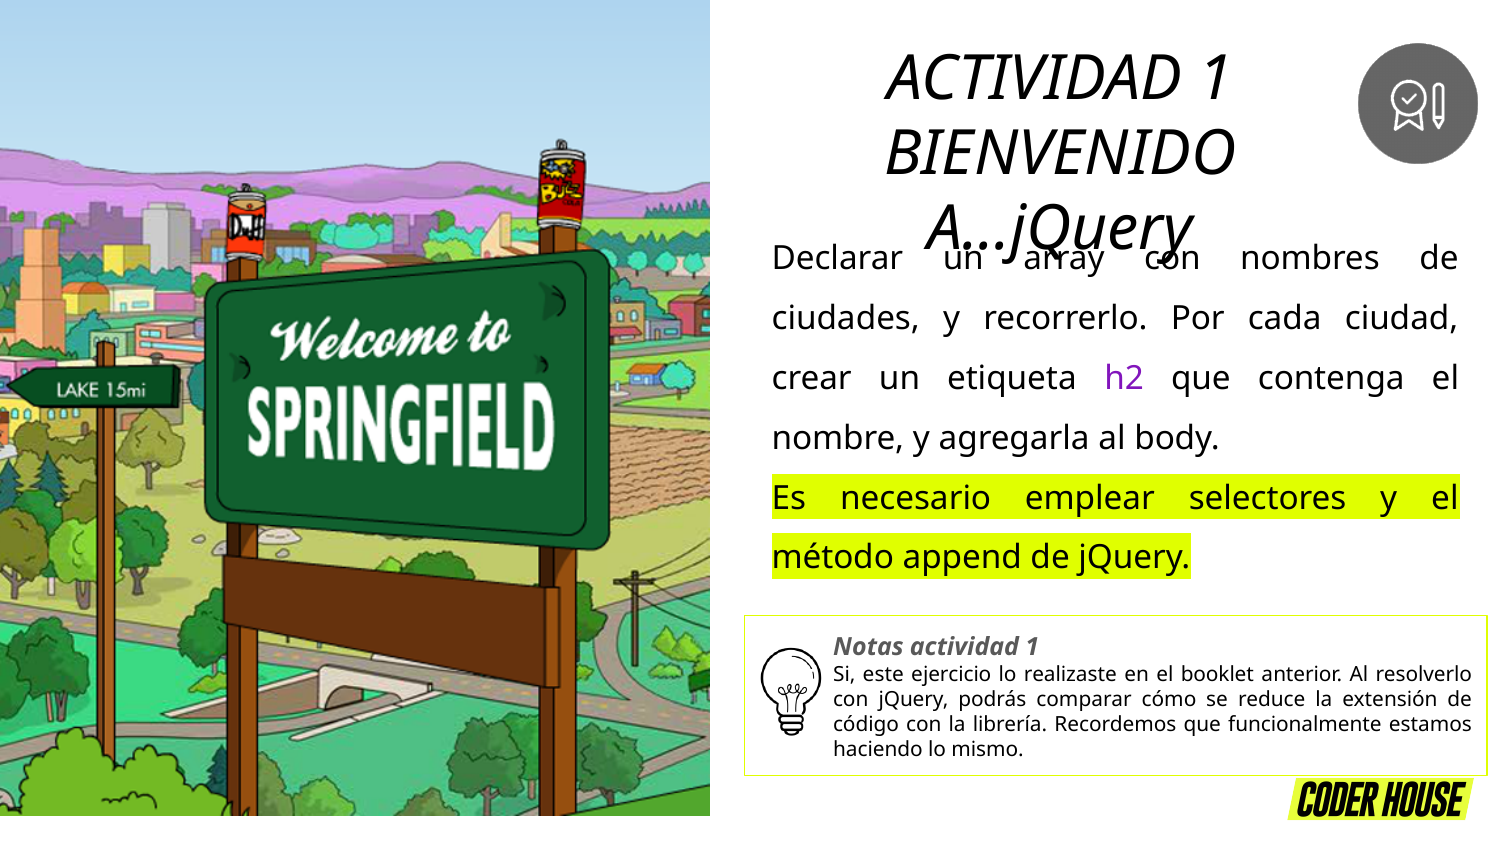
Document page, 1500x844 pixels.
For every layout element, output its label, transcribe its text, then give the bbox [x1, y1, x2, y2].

text_box ACTIVIDAD 1 BIENVENIDO A...jQuery [749, 22, 1371, 185]
picture [1358, 43, 1479, 164]
picture [0, 0, 710, 817]
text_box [744, 615, 1488, 753]
picture [1283, 771, 1479, 827]
text_box Declarar un array con nombres de ciudades, y recorrerlo. Por cada ciudad, crear un etiqueta h2 que contenga el nombre, y agregarla al body. Es necesario emplear selectores y el método append de jQuery. [756, 201, 1475, 557]
